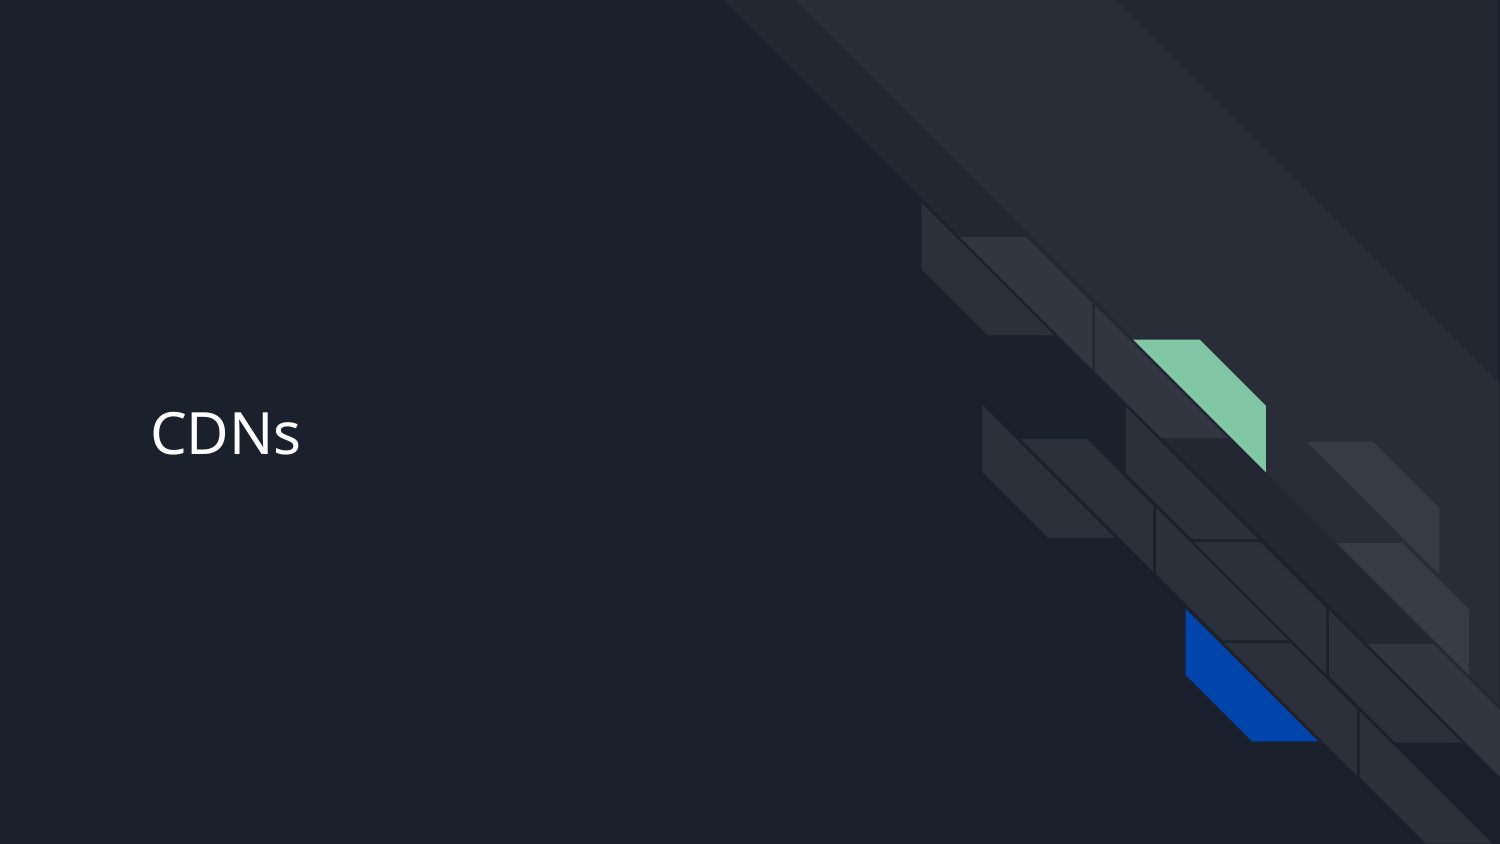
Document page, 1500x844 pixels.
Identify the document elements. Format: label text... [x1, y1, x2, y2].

title CDNs [135, 336, 888, 526]
